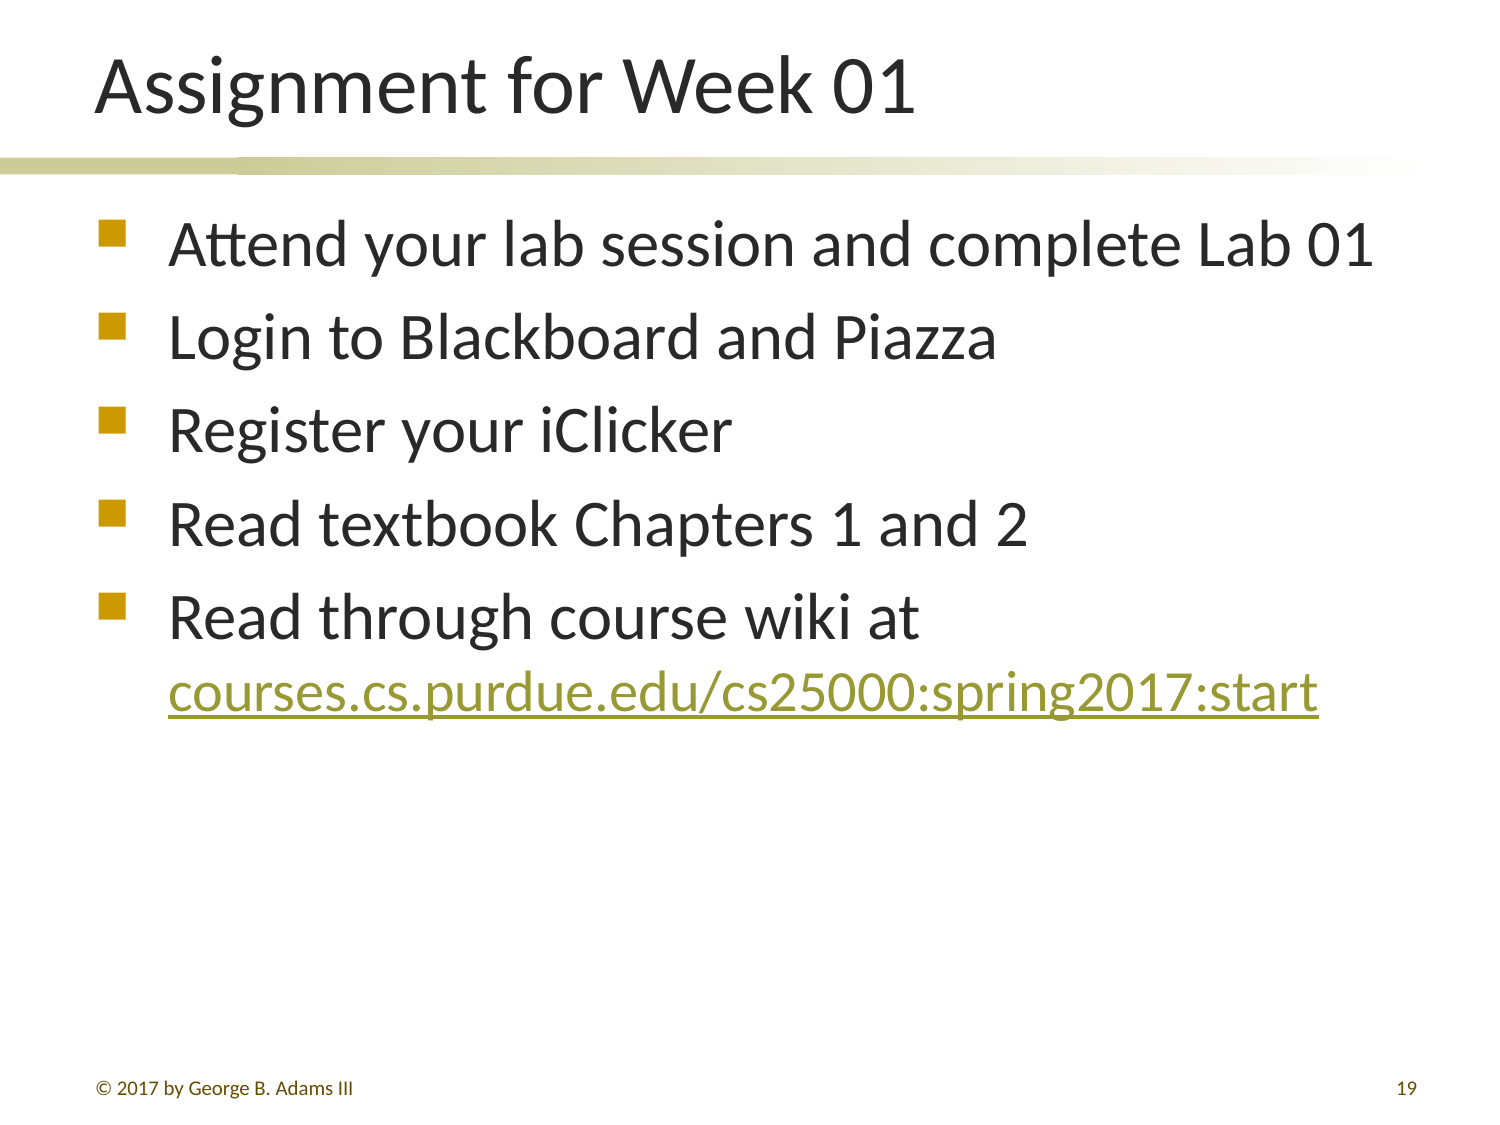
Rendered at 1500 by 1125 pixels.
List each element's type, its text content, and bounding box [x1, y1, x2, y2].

list Attend your lab session and complete Lab 01 Login to Blackboard and Piazza Register your iClicker Read textbook Chapters 1 and 2 Read through course wiki at courses.cs.purdue.edu/cs25000:spring2017:start [79, 192, 1433, 1000]
slide_number © 2017 by George B. Adams III [79, 1067, 406, 1099]
slide_number 19 [1119, 1067, 1433, 1099]
title Assignment for Week 01 [79, 15, 1432, 139]
